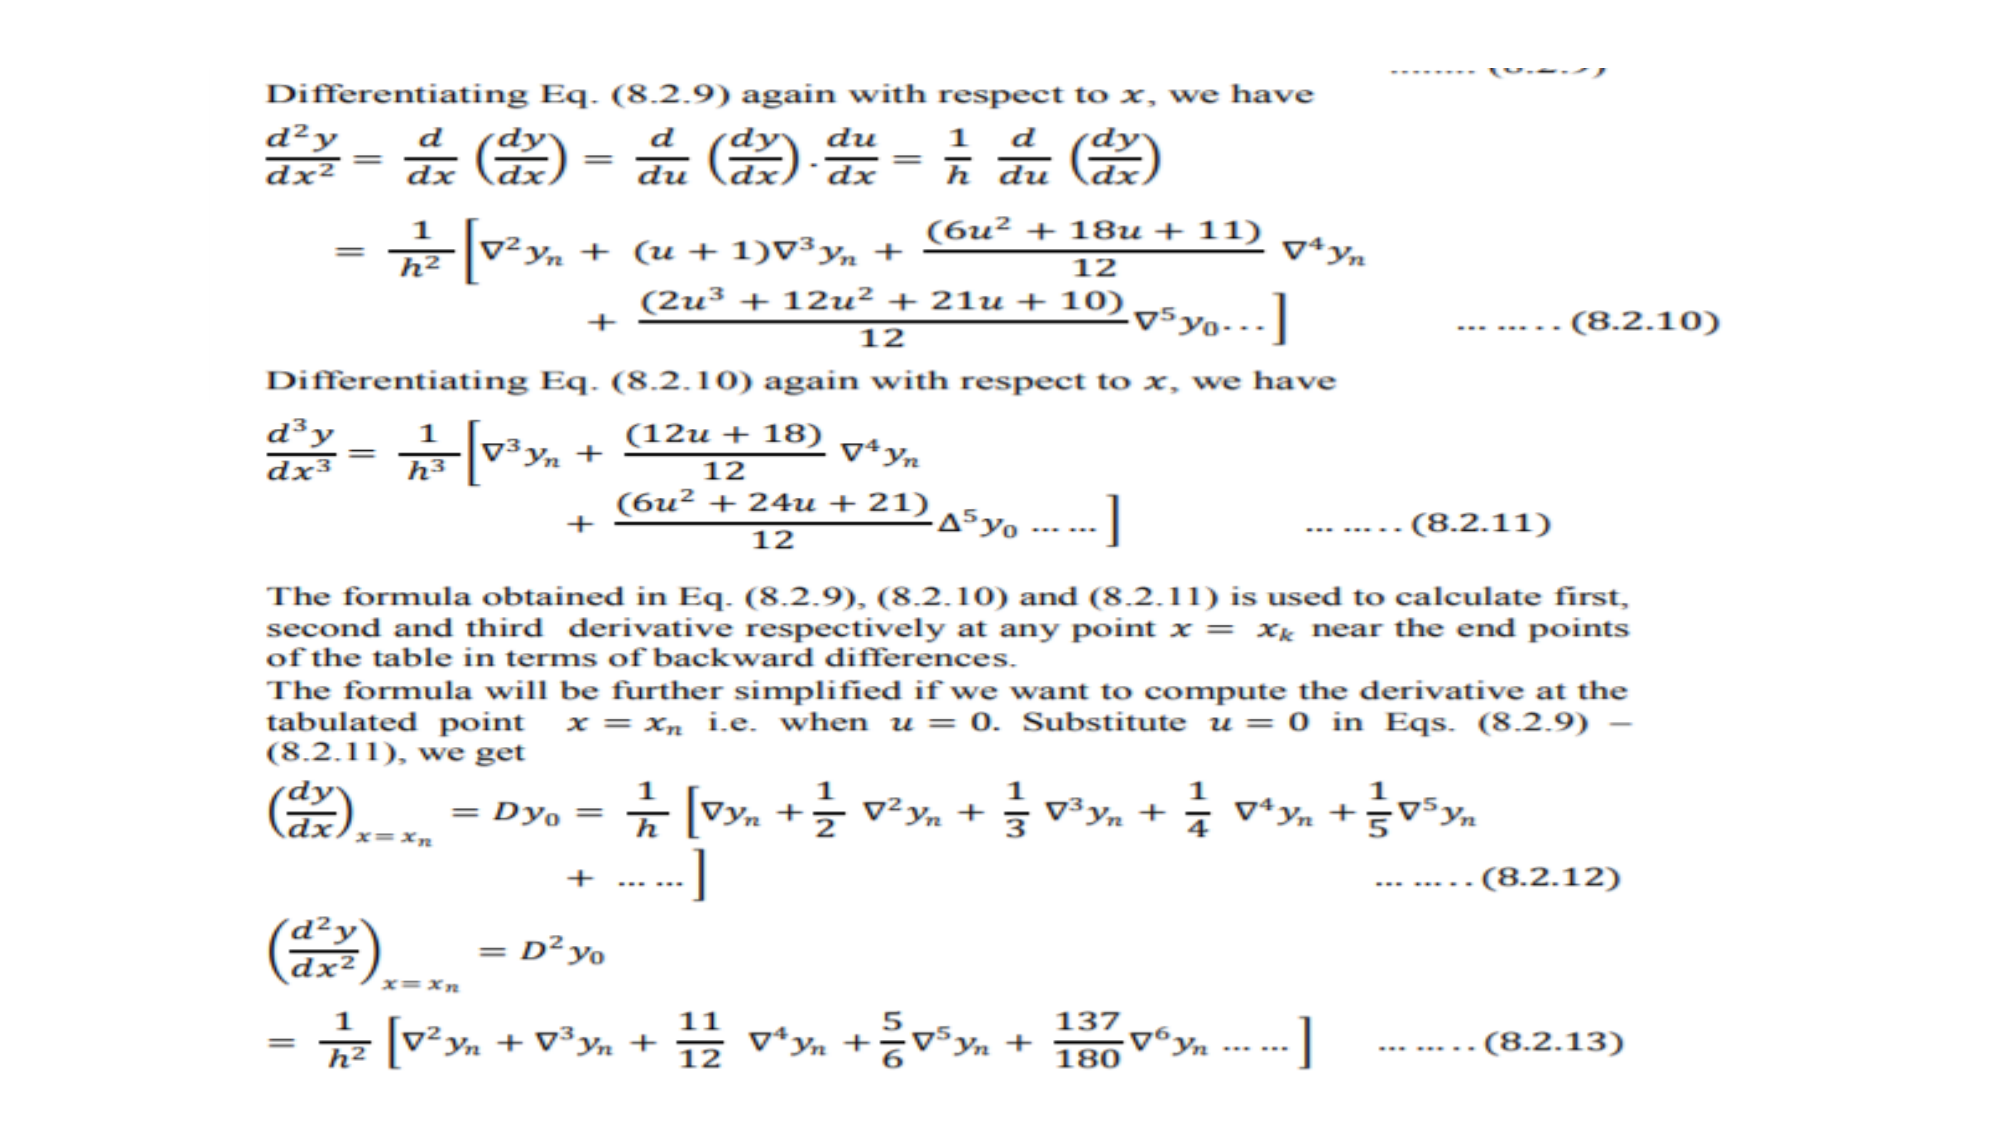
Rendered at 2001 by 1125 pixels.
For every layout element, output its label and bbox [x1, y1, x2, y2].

picture [208, 68, 1744, 1086]
